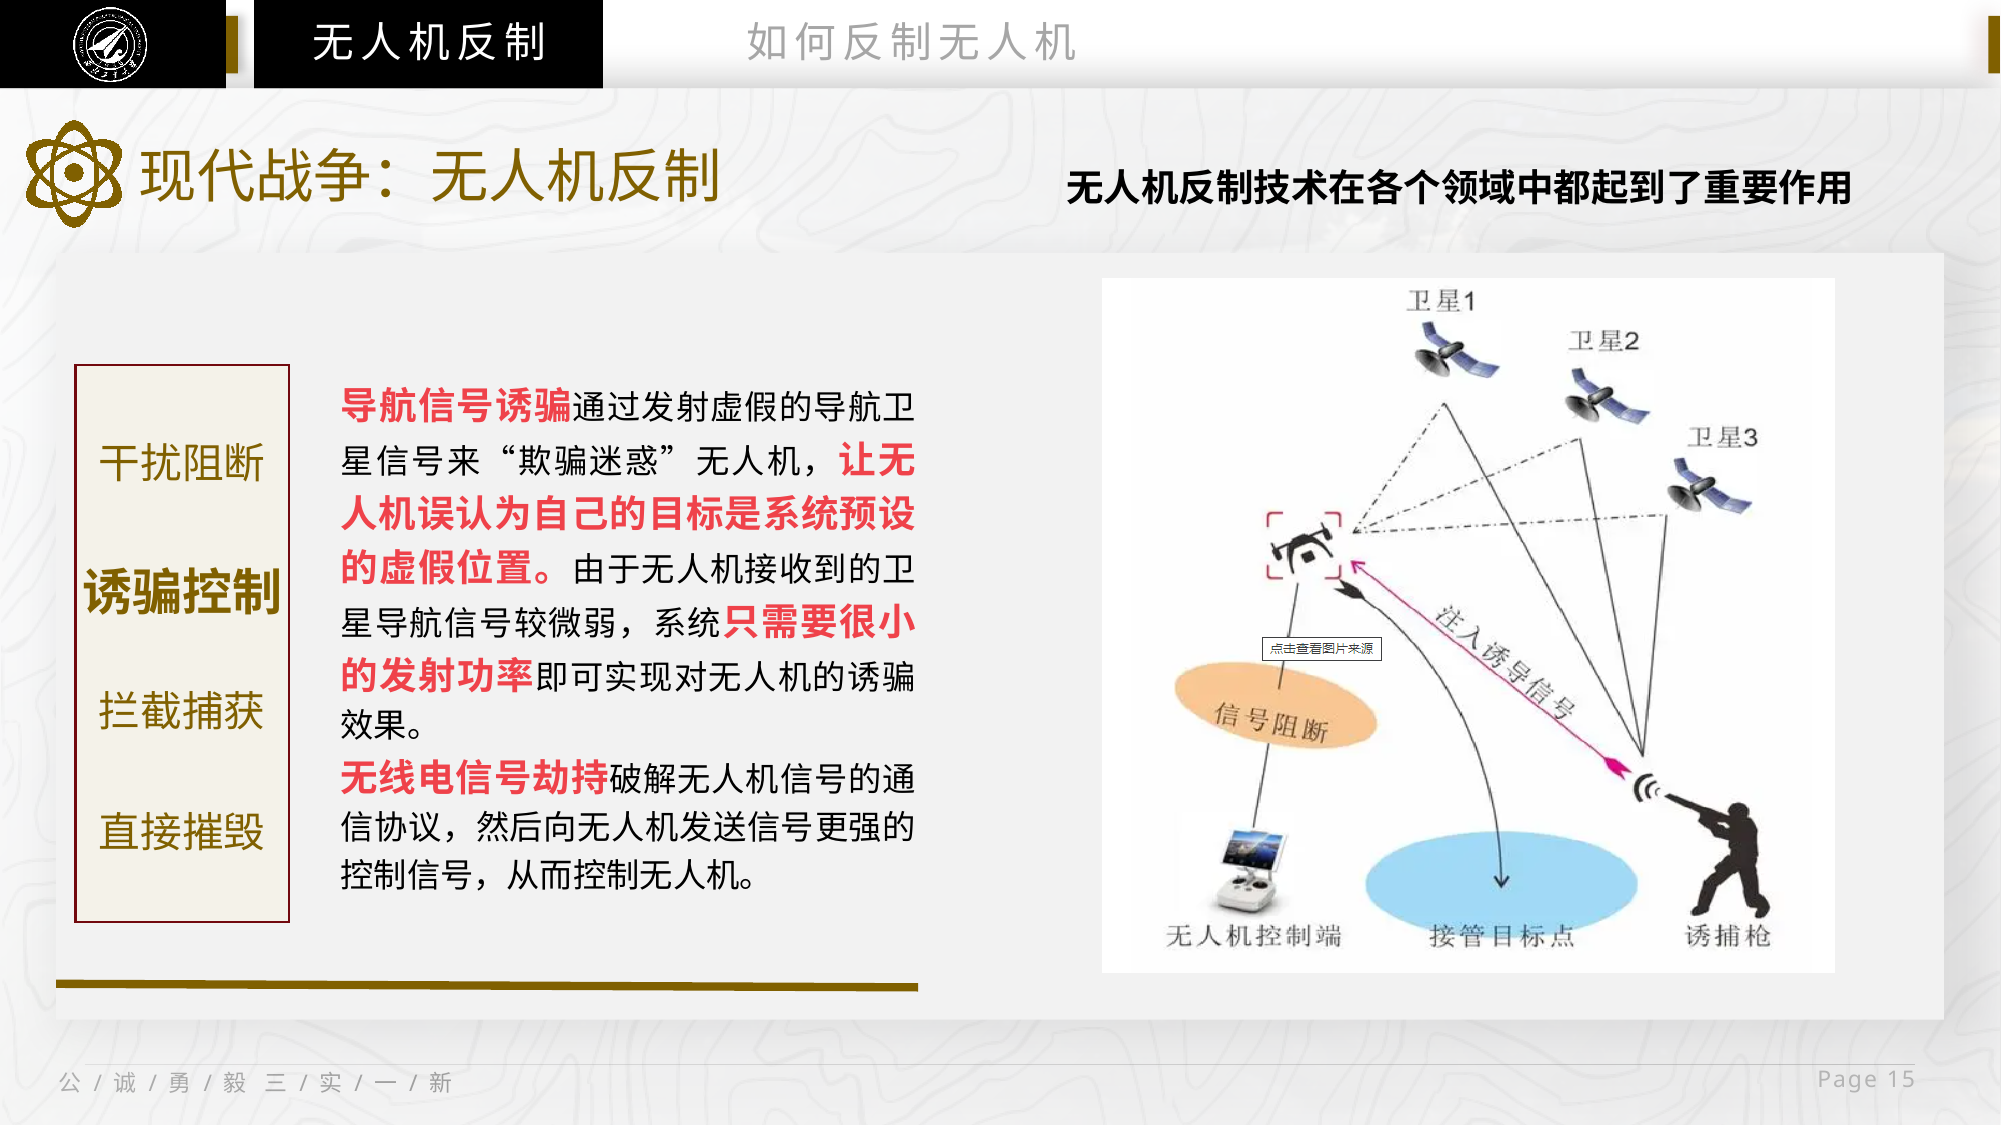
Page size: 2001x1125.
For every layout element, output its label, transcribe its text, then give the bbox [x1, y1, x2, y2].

text_box [74, 742, 290, 798]
picture [1102, 278, 1835, 973]
text_box 拦截捕获 [38, 677, 325, 742]
text_box 干扰阻断 [38, 429, 325, 495]
text_box [74, 364, 290, 429]
text_box [74, 864, 290, 923]
picture [73, 7, 147, 82]
text_box [74, 628, 290, 677]
text_box [26, 120, 122, 228]
text_box 导航信号诱骗通过发射虚假的导航卫星信号来“欺骗迷惑”无人机，让无人机误认为自己的目标是系统预设的虚假位置。由于无人机接收到的卫星导航信号较微弱，系统只需要很小的发射功率即可实现对无人机的诱骗效果。 无线电信号劫持破解无人机信号的通信协议，然后向无人机发送信号更强的控制信号，从而控制无人机。 [325, 365, 931, 950]
text_box 无人机反制技术在各个领域中都起到了重要作用 [1051, 156, 1953, 217]
text_box 诱骗控制 [38, 553, 325, 628]
slide_number Page [1765, 1056, 1916, 1104]
list 无人机反制 [254, 14, 603, 75]
text_box [74, 495, 290, 553]
text_box 现代战争：无人机反制 [124, 131, 737, 216]
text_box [56, 983, 919, 988]
text_box 直接摧毁 [38, 798, 325, 864]
text_box [55, 252, 1945, 1021]
list 如何反制无人机 [603, 14, 1219, 75]
